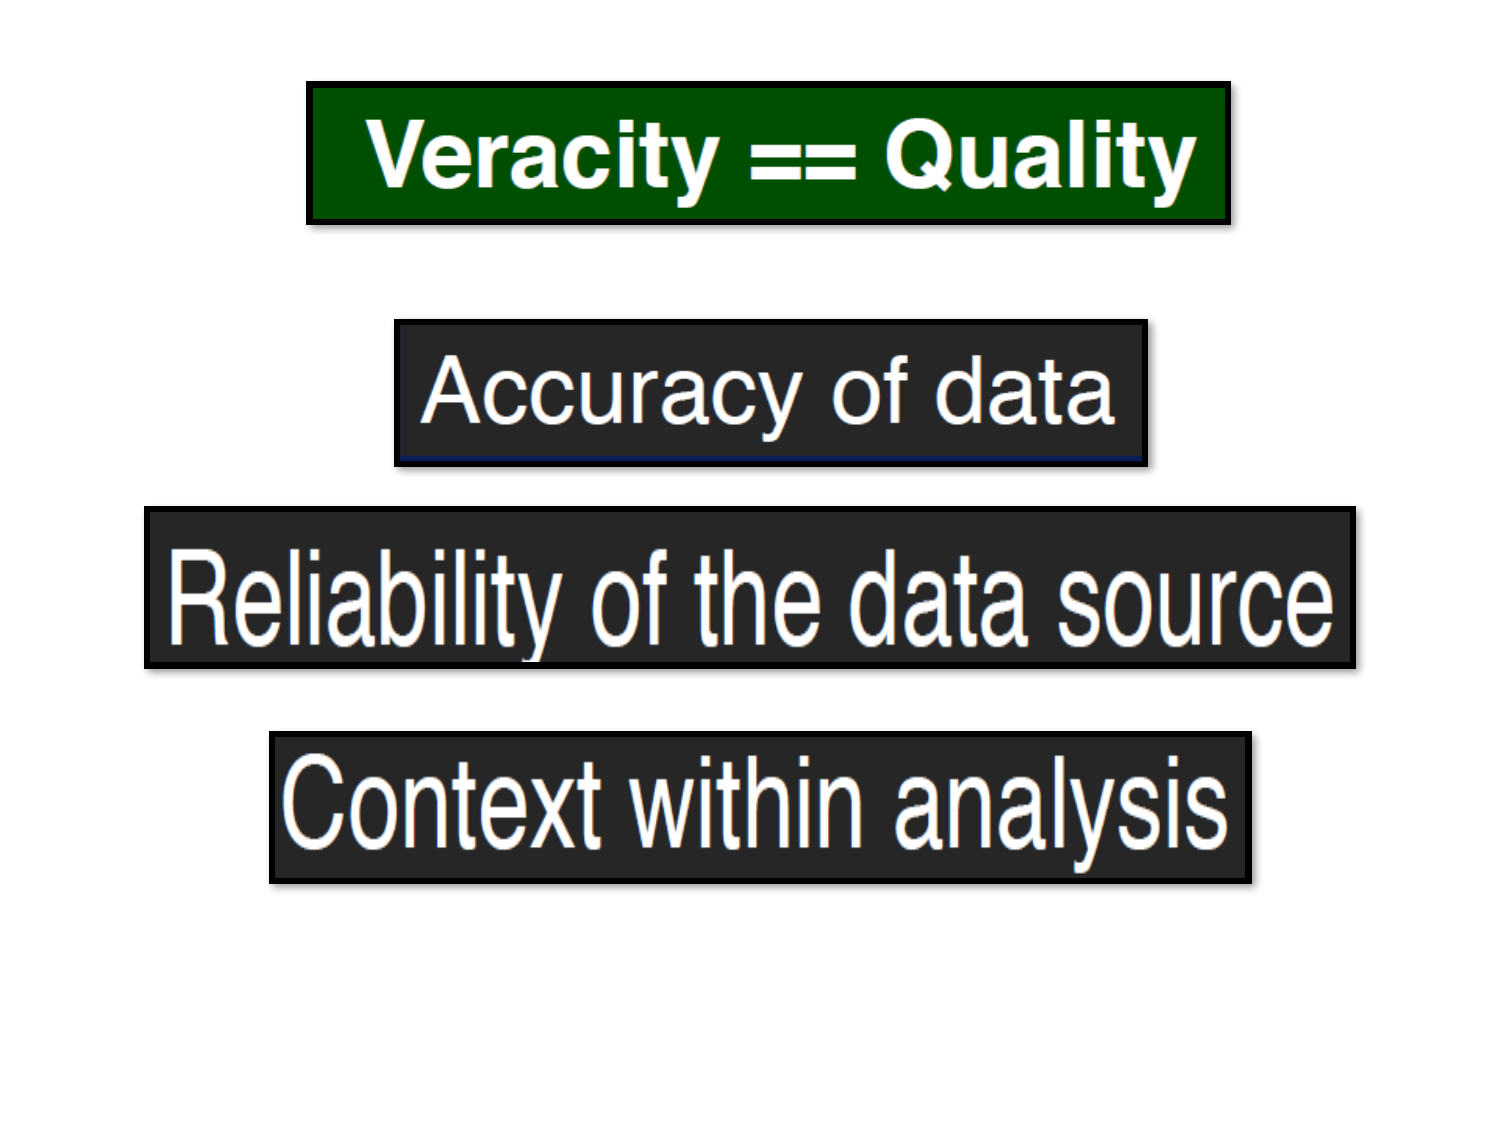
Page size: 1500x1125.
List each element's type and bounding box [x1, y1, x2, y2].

picture [312, 87, 1226, 220]
picture [149, 512, 1351, 663]
picture [274, 737, 1246, 879]
picture [399, 324, 1143, 462]
